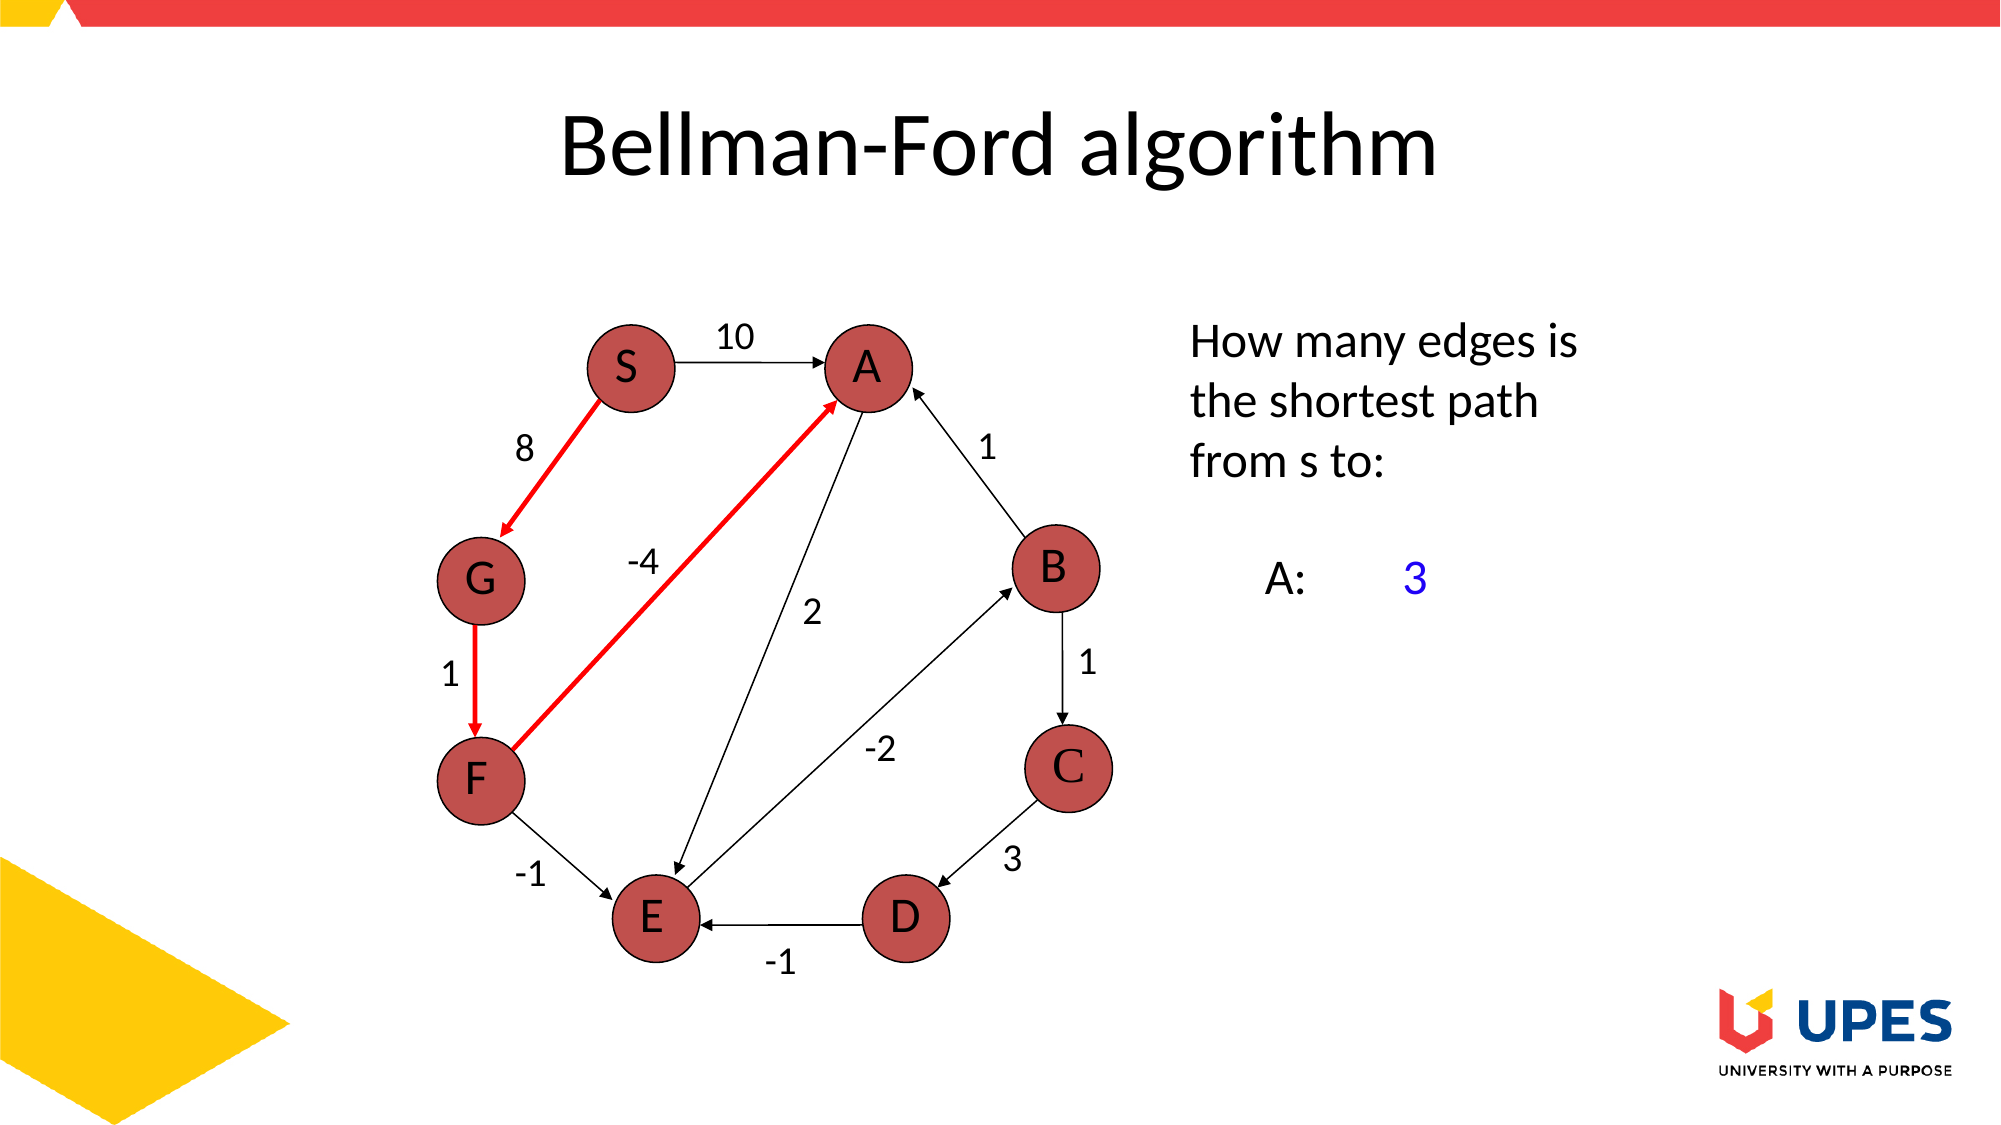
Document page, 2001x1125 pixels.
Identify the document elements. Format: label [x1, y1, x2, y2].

title [99, 45, 1900, 233]
text_box [1249, 537, 1338, 613]
text_box [1387, 537, 1475, 613]
text_box [749, 927, 825, 990]
picture [0, 0, 2001, 1125]
text_box [1175, 299, 1663, 495]
text_box [424, 302, 1138, 963]
